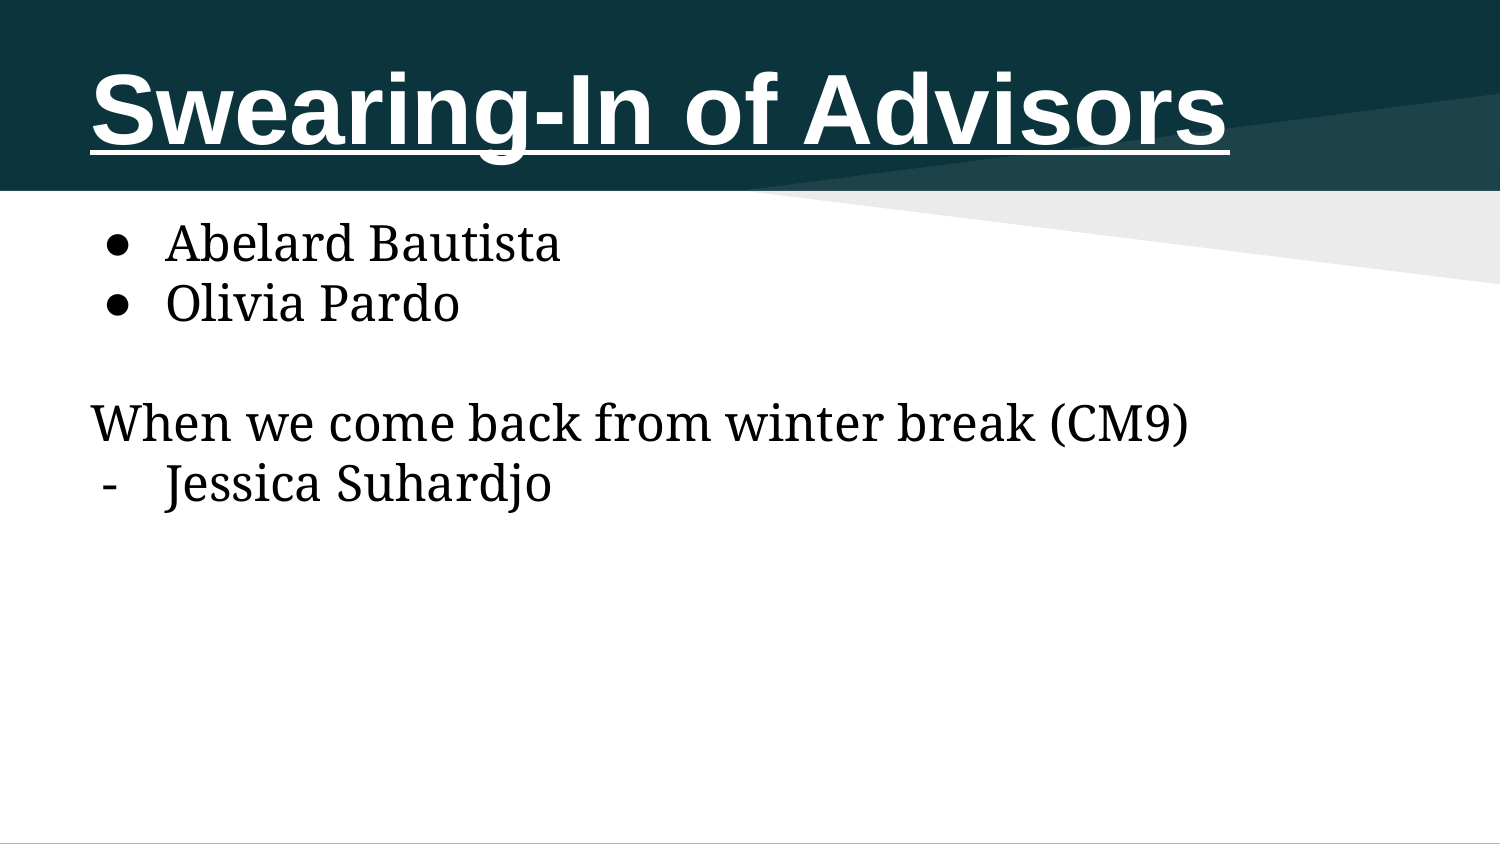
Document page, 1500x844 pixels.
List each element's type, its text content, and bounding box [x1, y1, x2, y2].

list Abelard Bautista Olivia Pardo When we come back from winter break (CM9) Jessica Suhardjo [75, 196, 1442, 808]
title Swearing-In of Advisors [75, 33, 1425, 175]
